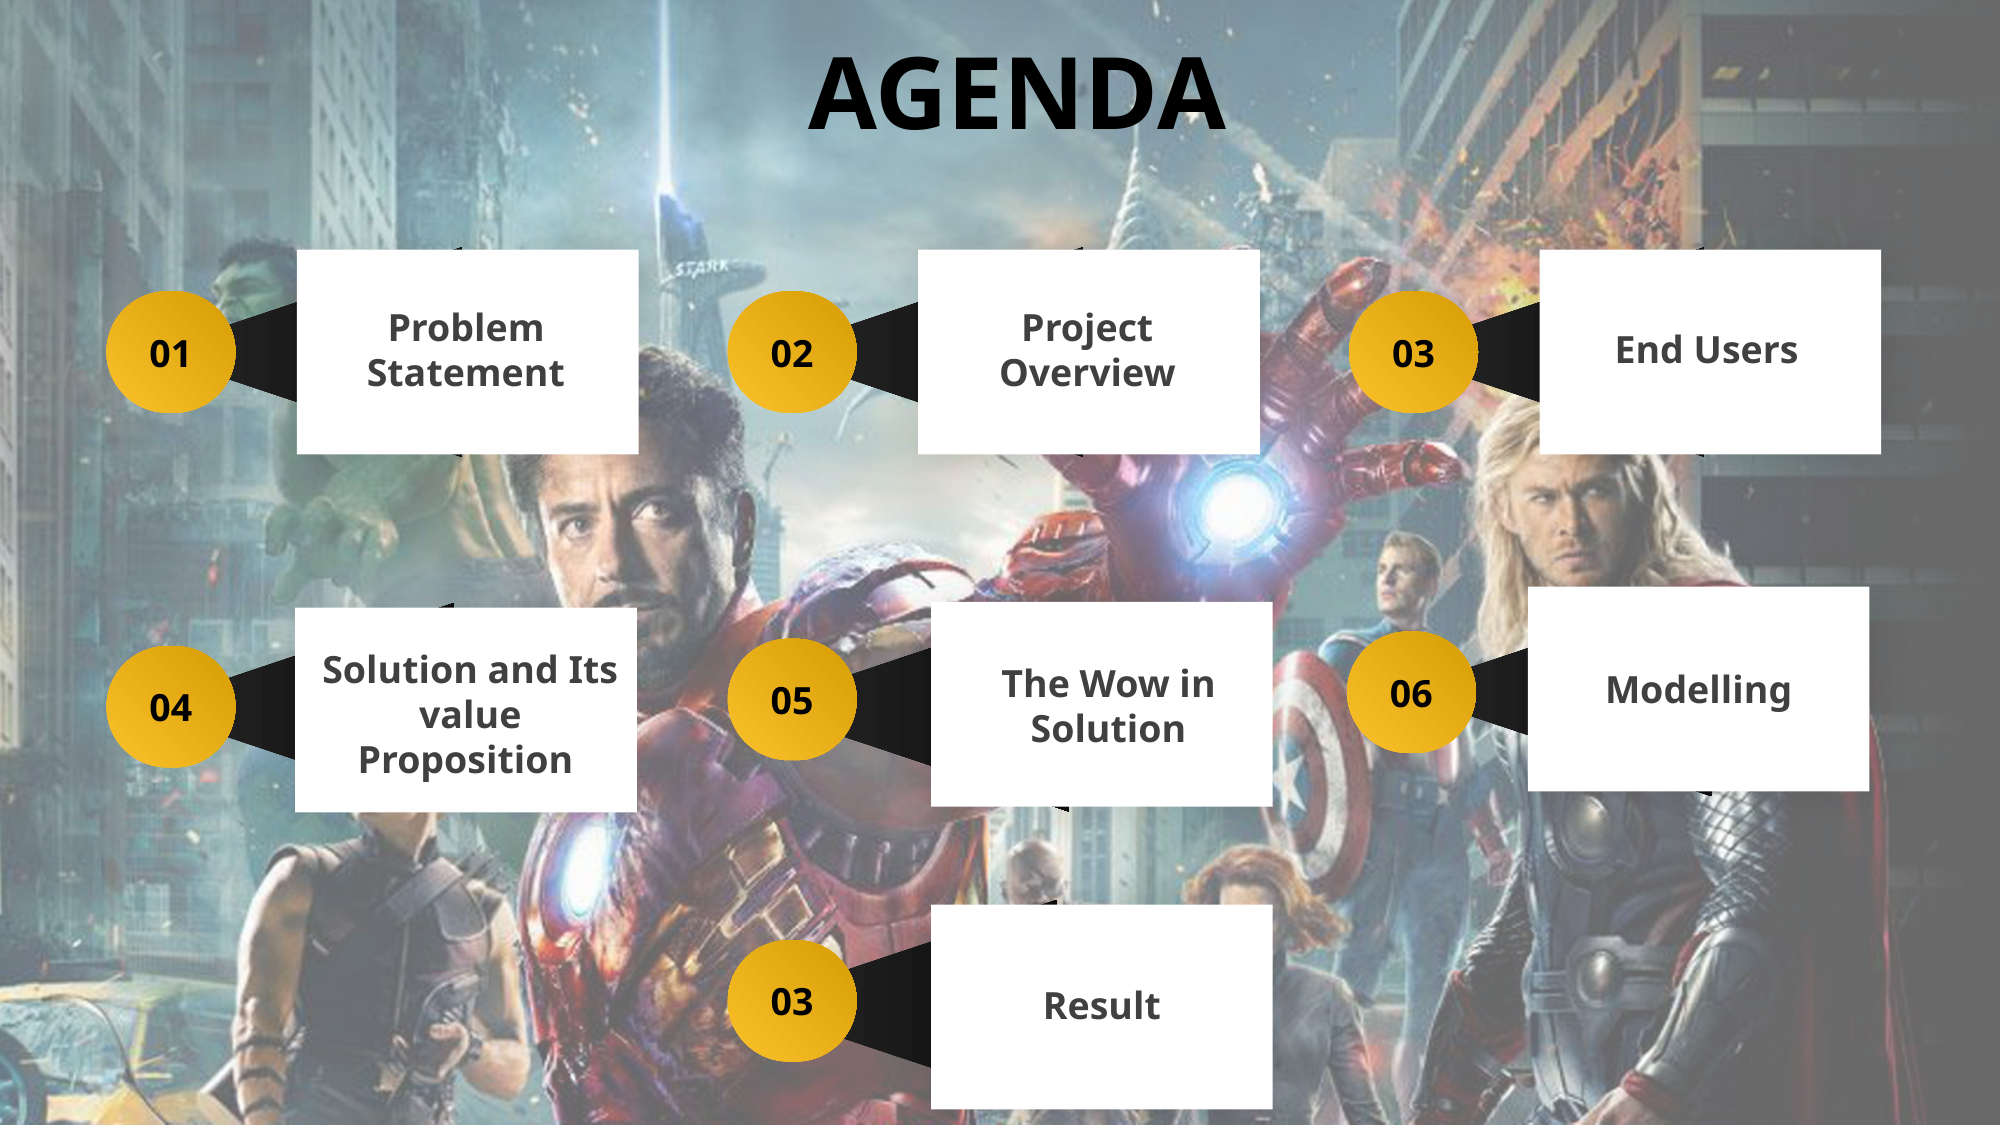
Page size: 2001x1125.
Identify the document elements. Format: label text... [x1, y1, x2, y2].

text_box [106, 247, 1882, 813]
text_box Result [932, 974, 1271, 1034]
text_box [844, 945, 918, 1065]
text_box AGENDA [17, 22, 2000, 158]
text_box [930, 904, 1274, 1110]
text_box 03 [727, 940, 857, 1062]
